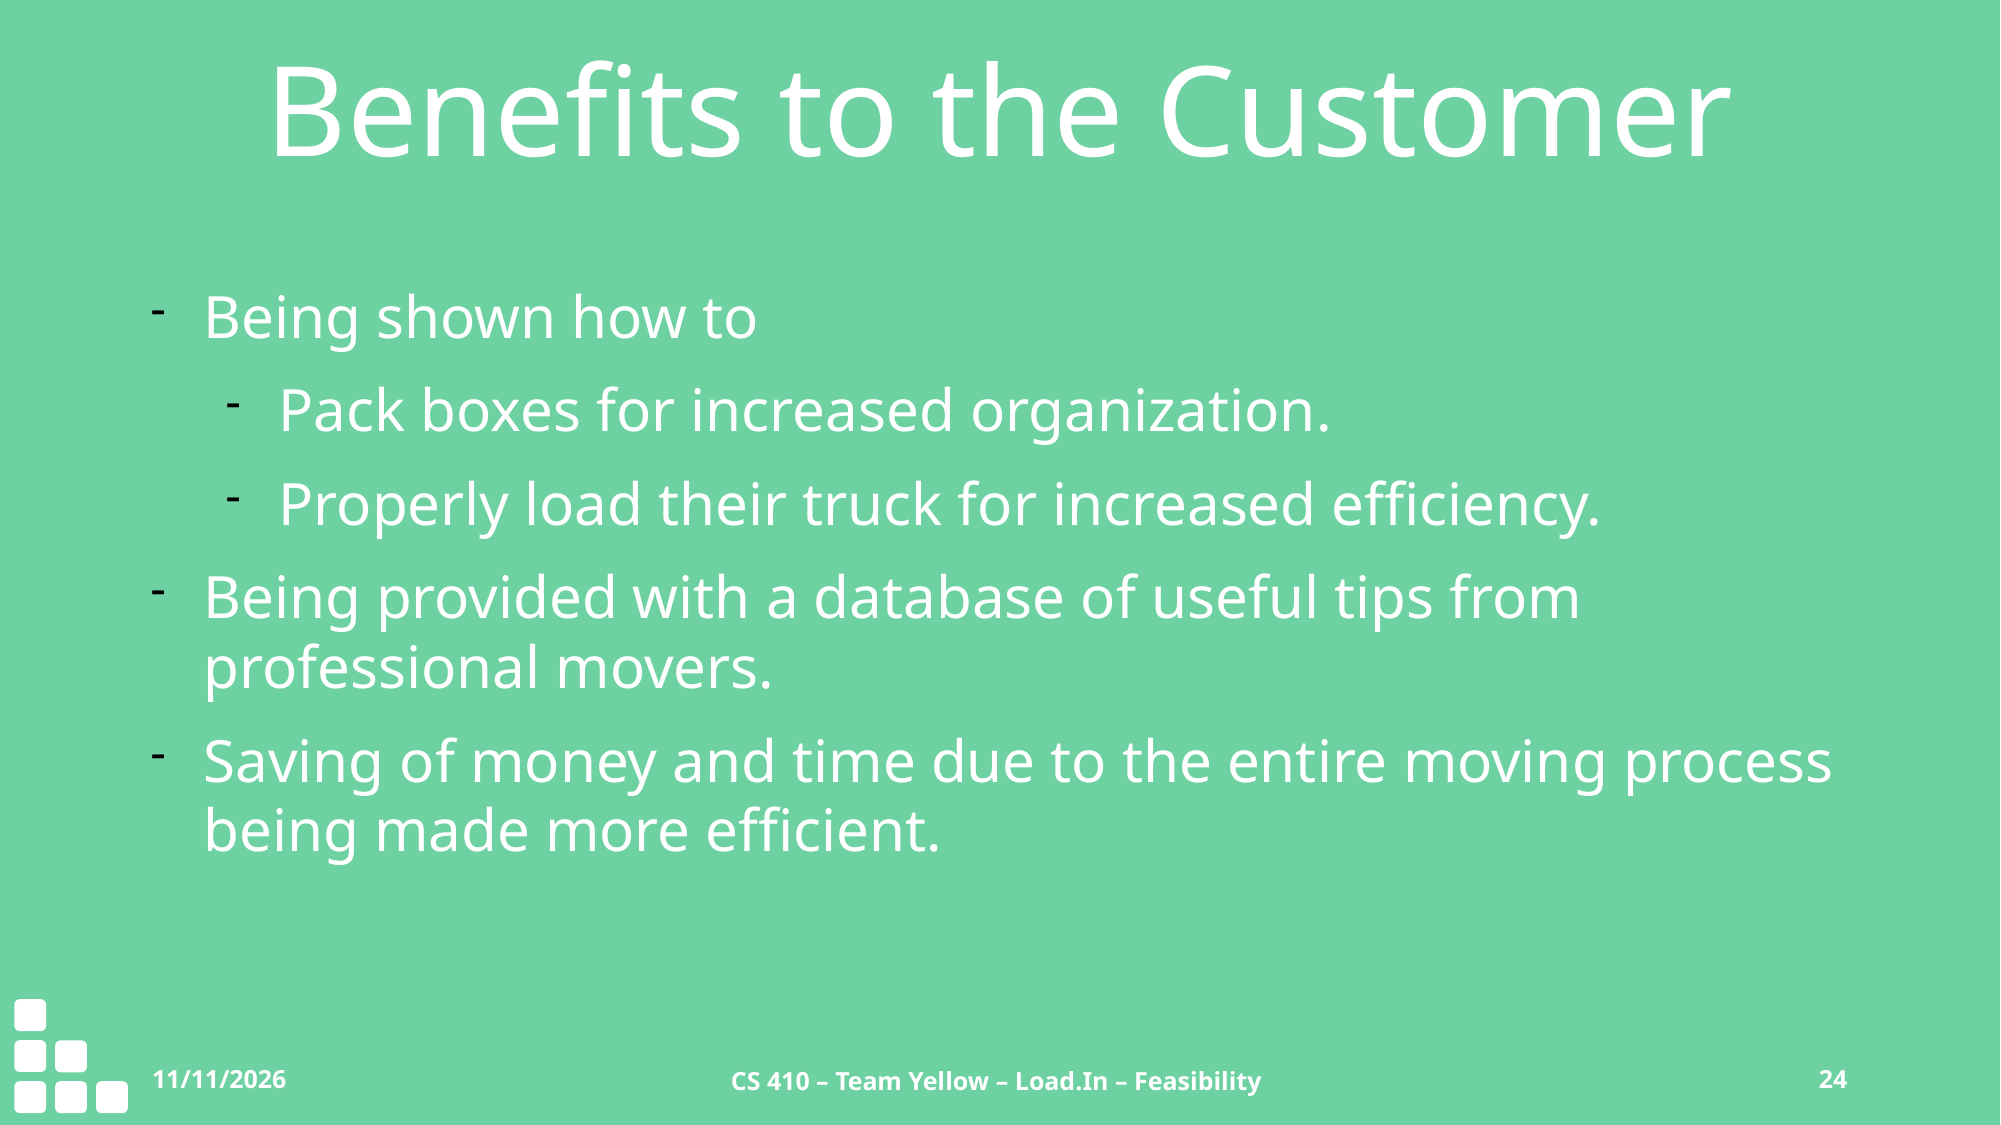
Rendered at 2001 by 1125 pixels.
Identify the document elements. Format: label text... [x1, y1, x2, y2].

text_box Being shown how to Pack boxes for increased organization. Properly load their truck for increased efficiency. Being provided with a database of useful tips from professional movers. Saving of money and time due to the entire moving process being made more efficient. [137, 279, 1862, 972]
text_box CS 410 – Team Yellow – Load.In – Feasibility [662, 1035, 1338, 1125]
text_box 24 [1412, 1035, 1863, 1125]
text_box 10/14/2020 [137, 1035, 588, 1125]
text_box Benefits to the Customer [137, 0, 1863, 211]
